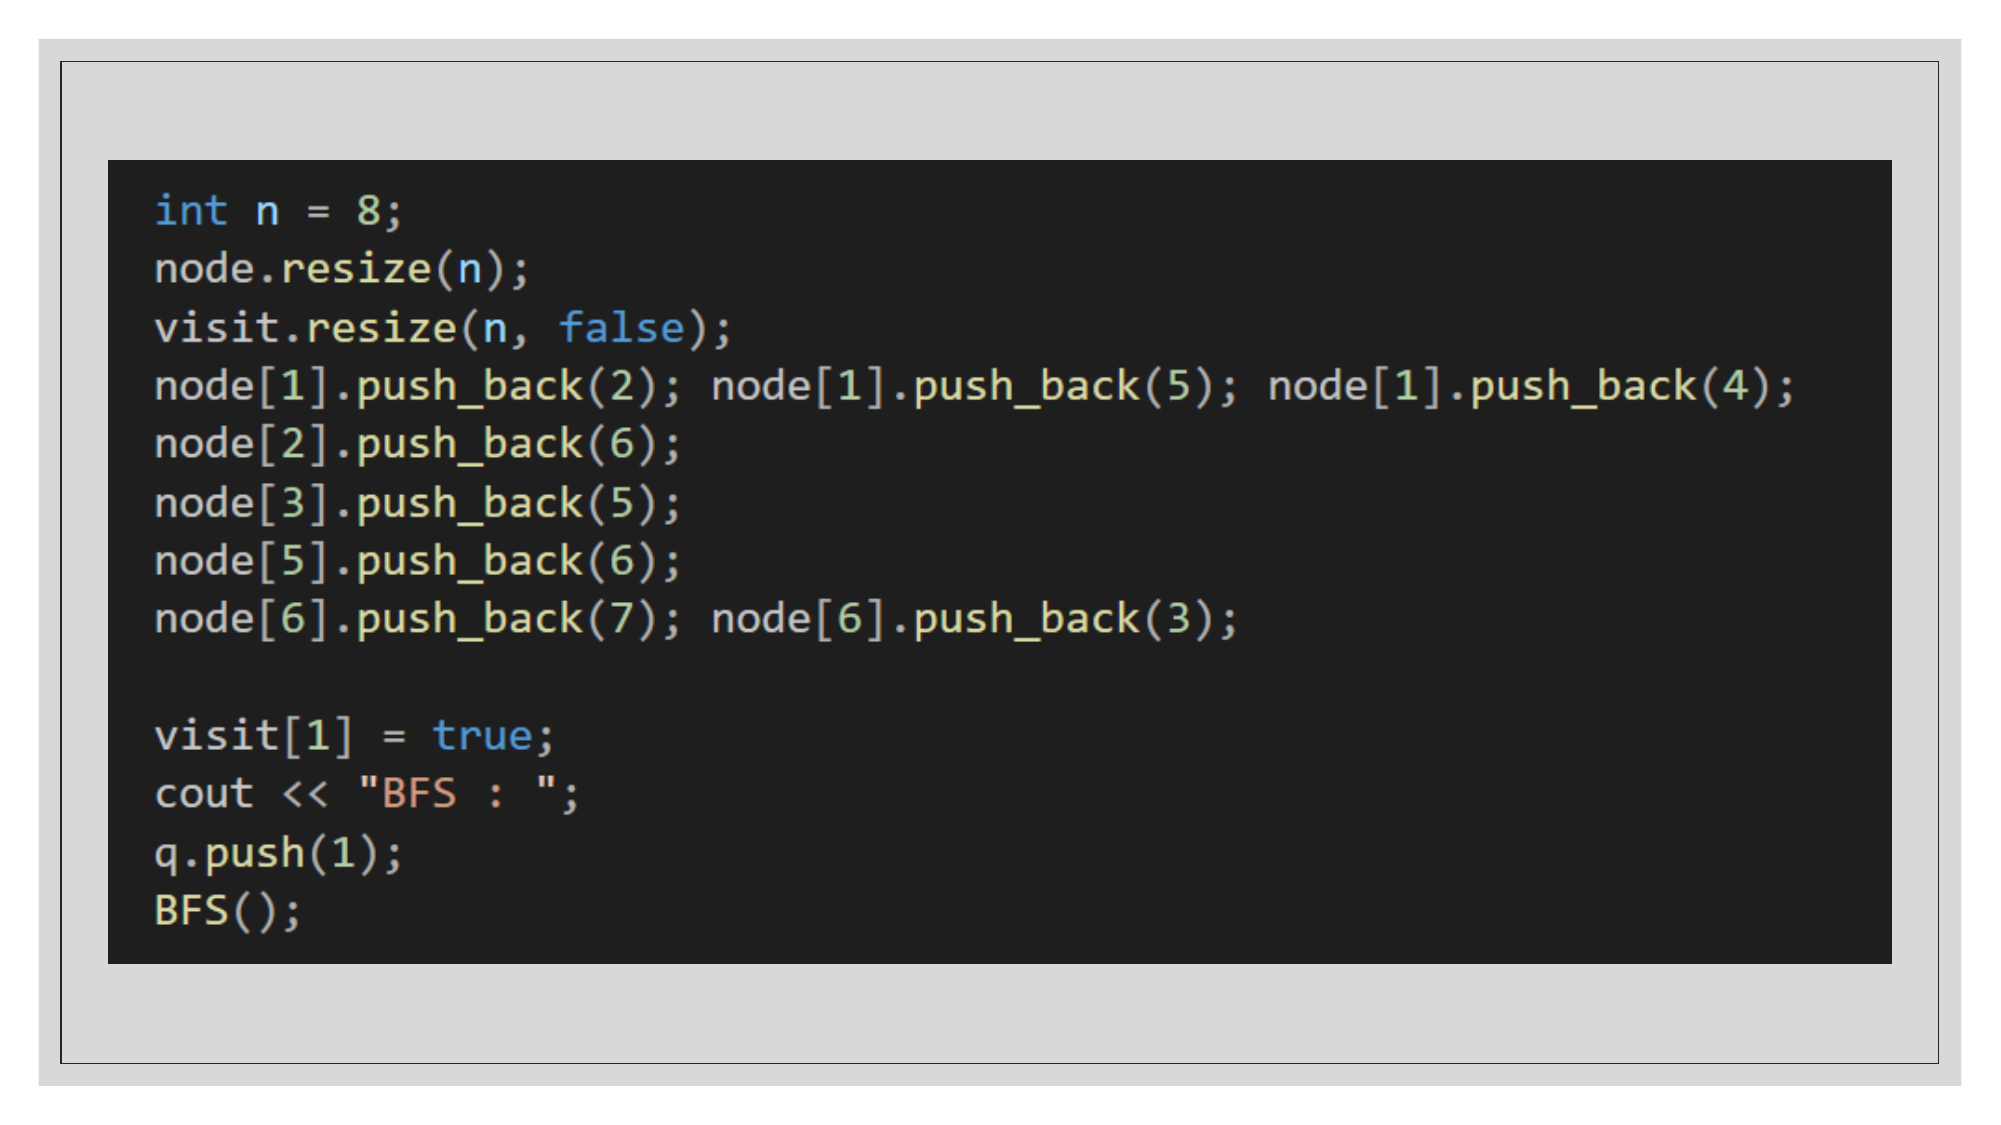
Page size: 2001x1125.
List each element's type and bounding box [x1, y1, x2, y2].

picture [108, 160, 1892, 964]
